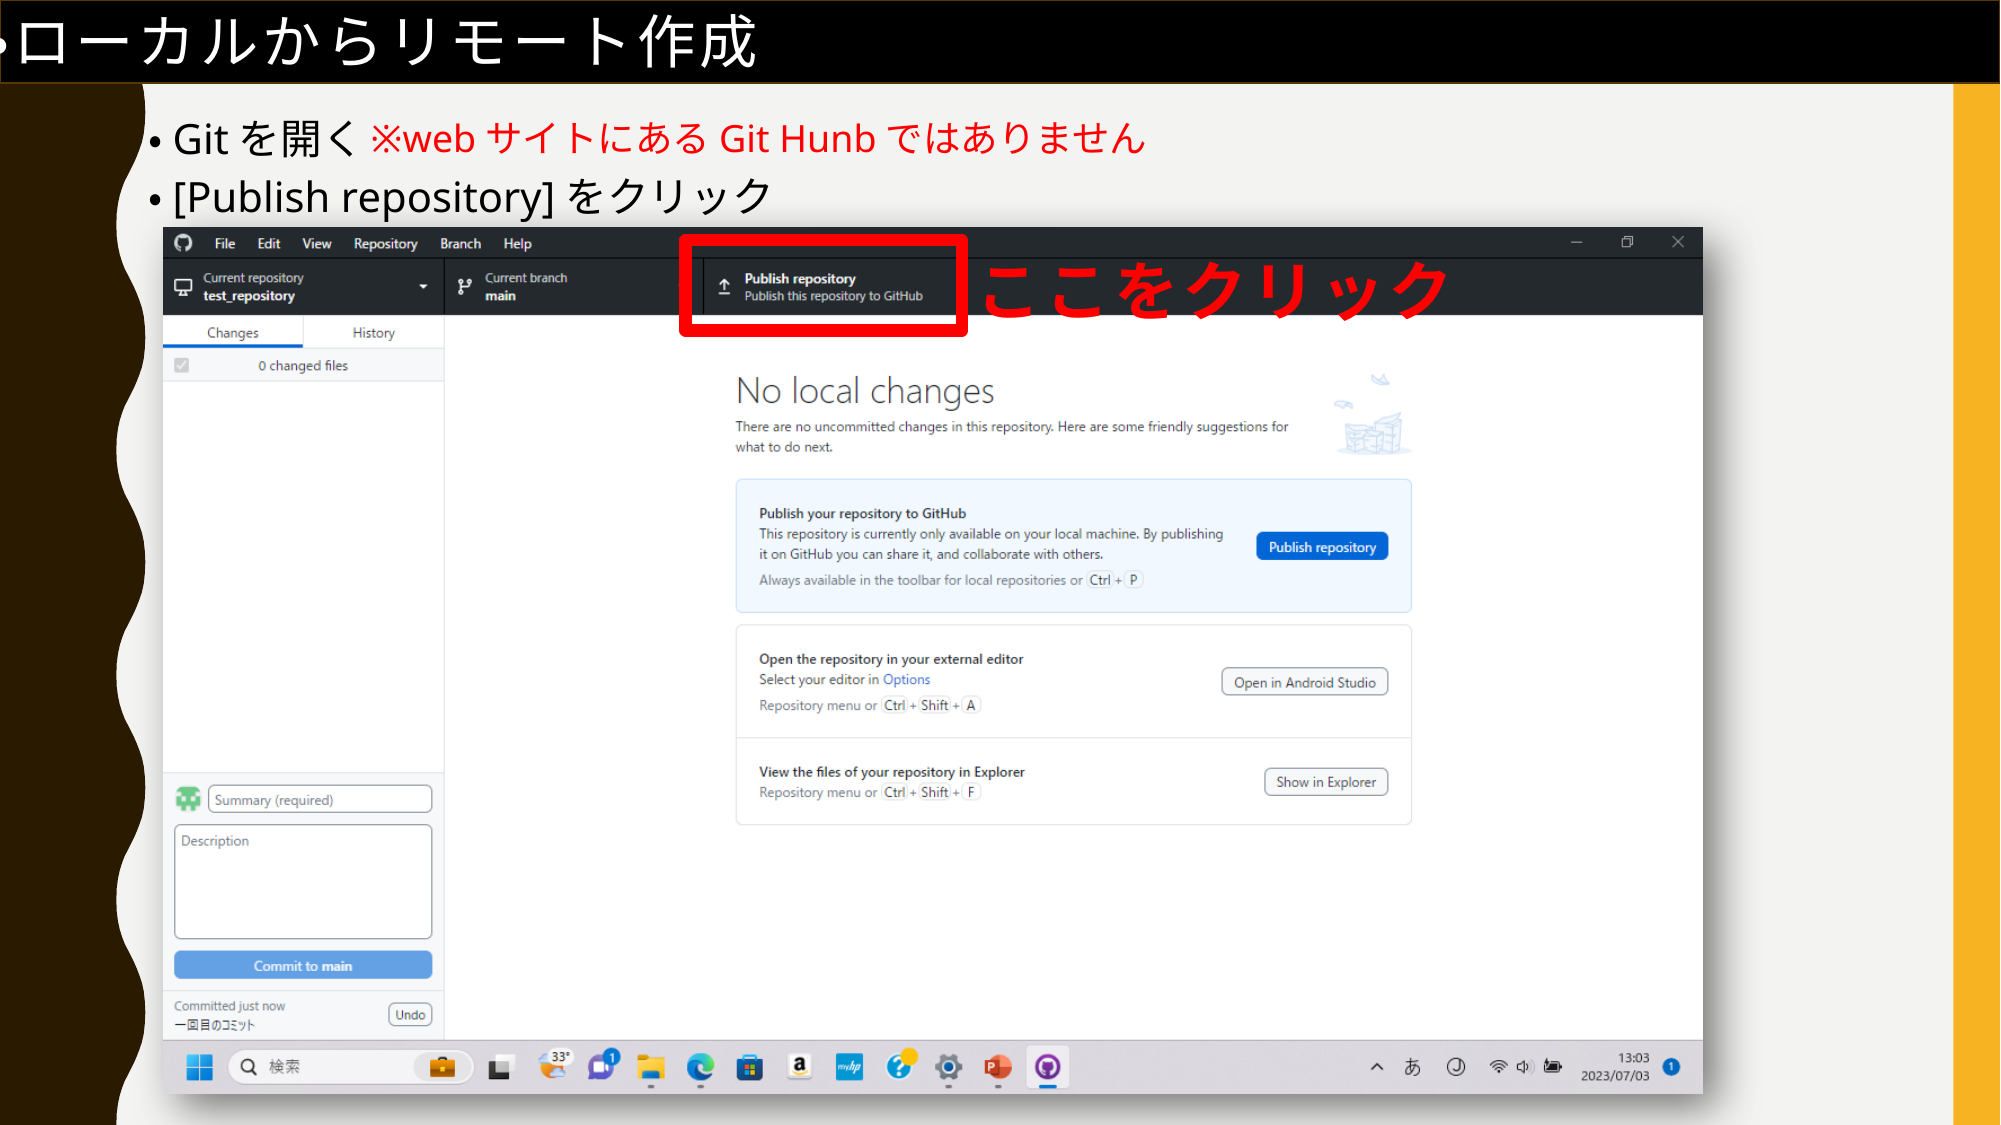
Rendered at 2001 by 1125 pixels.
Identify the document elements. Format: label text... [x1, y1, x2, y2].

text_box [0, 0, 2000, 104]
text_box ・[Publish repository]をクリック [133, 171, 1122, 228]
picture [163, 227, 1703, 1094]
text_box ※webサイトにあるGit Hunbではありません [356, 107, 1162, 168]
text_box ・Gitを開く [133, 105, 2000, 171]
